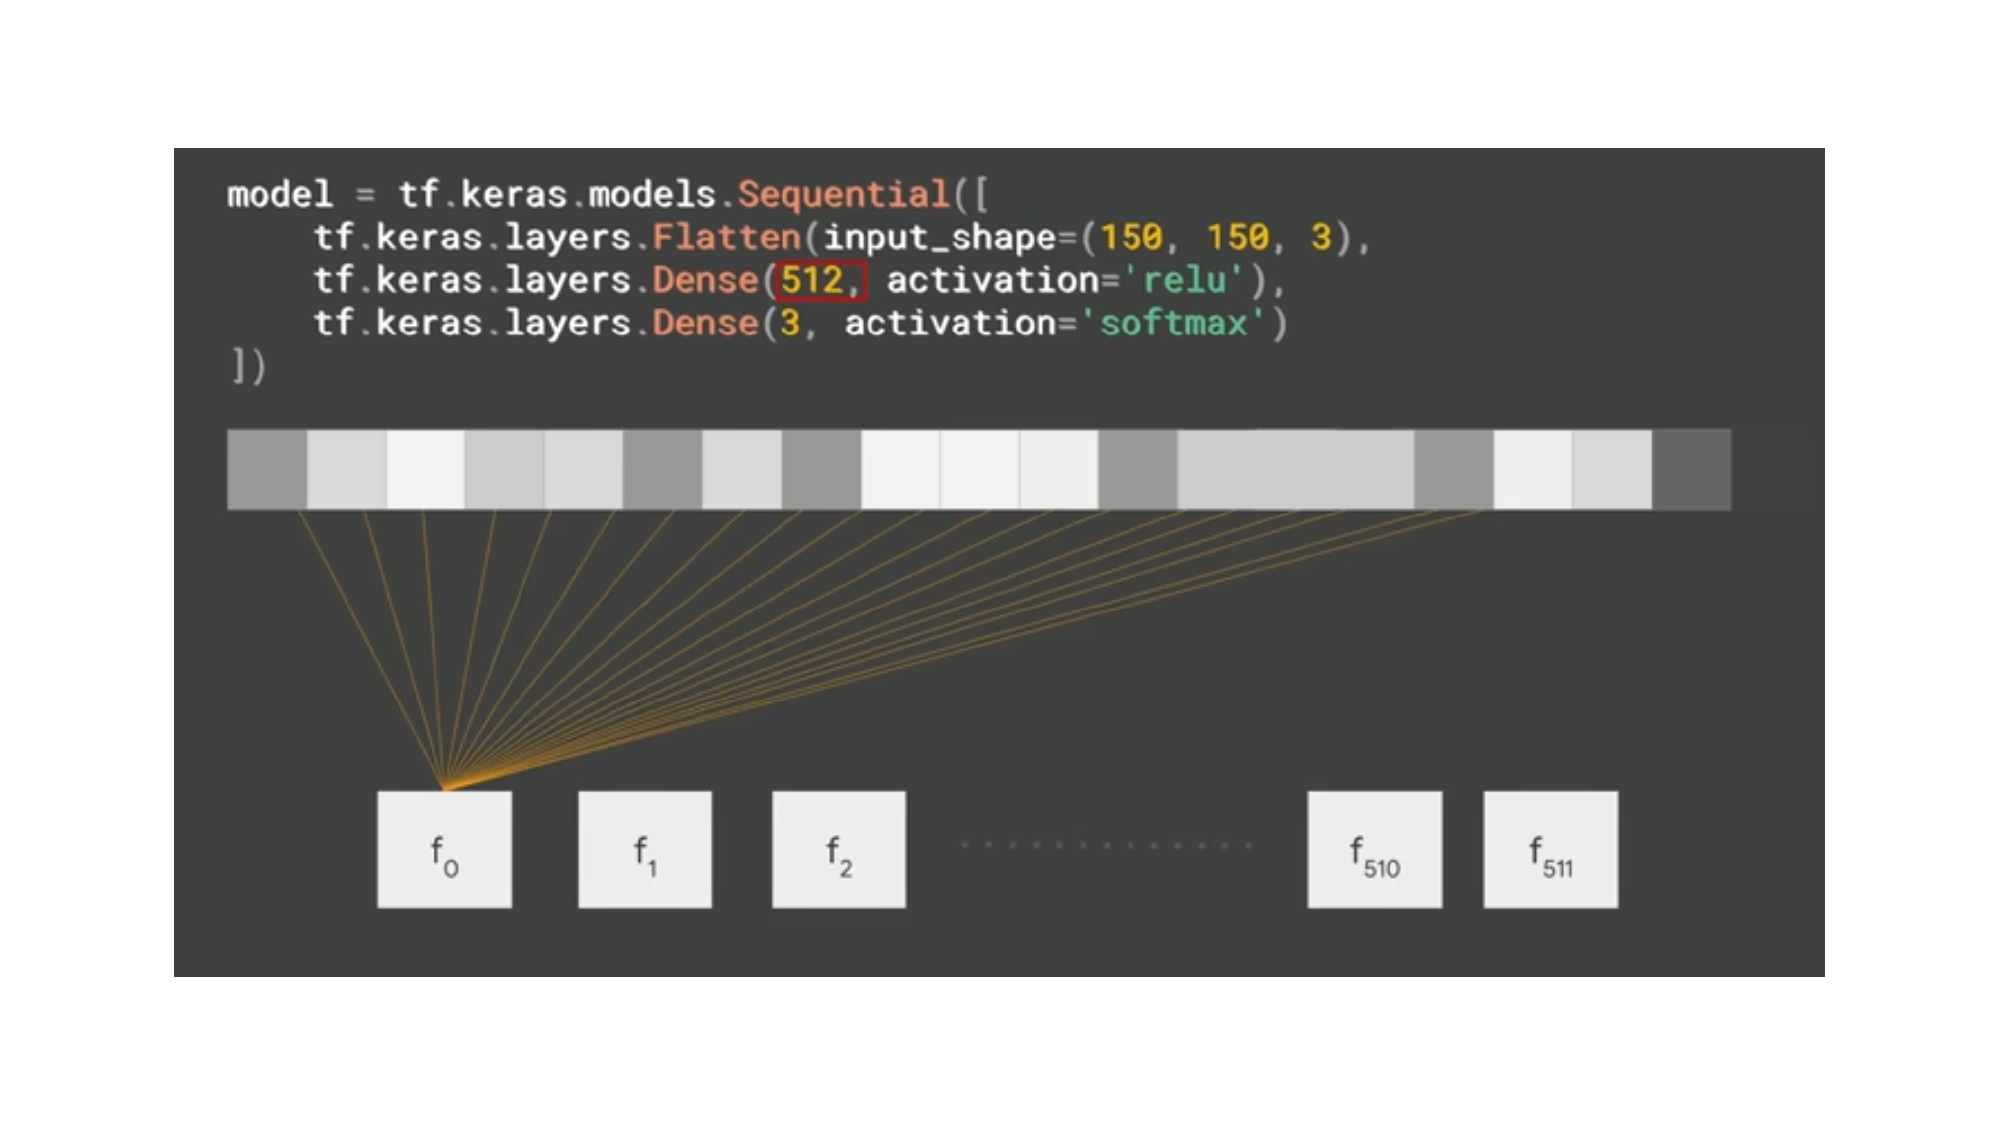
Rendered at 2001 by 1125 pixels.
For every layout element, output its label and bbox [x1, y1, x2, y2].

picture [174, 148, 1825, 977]
